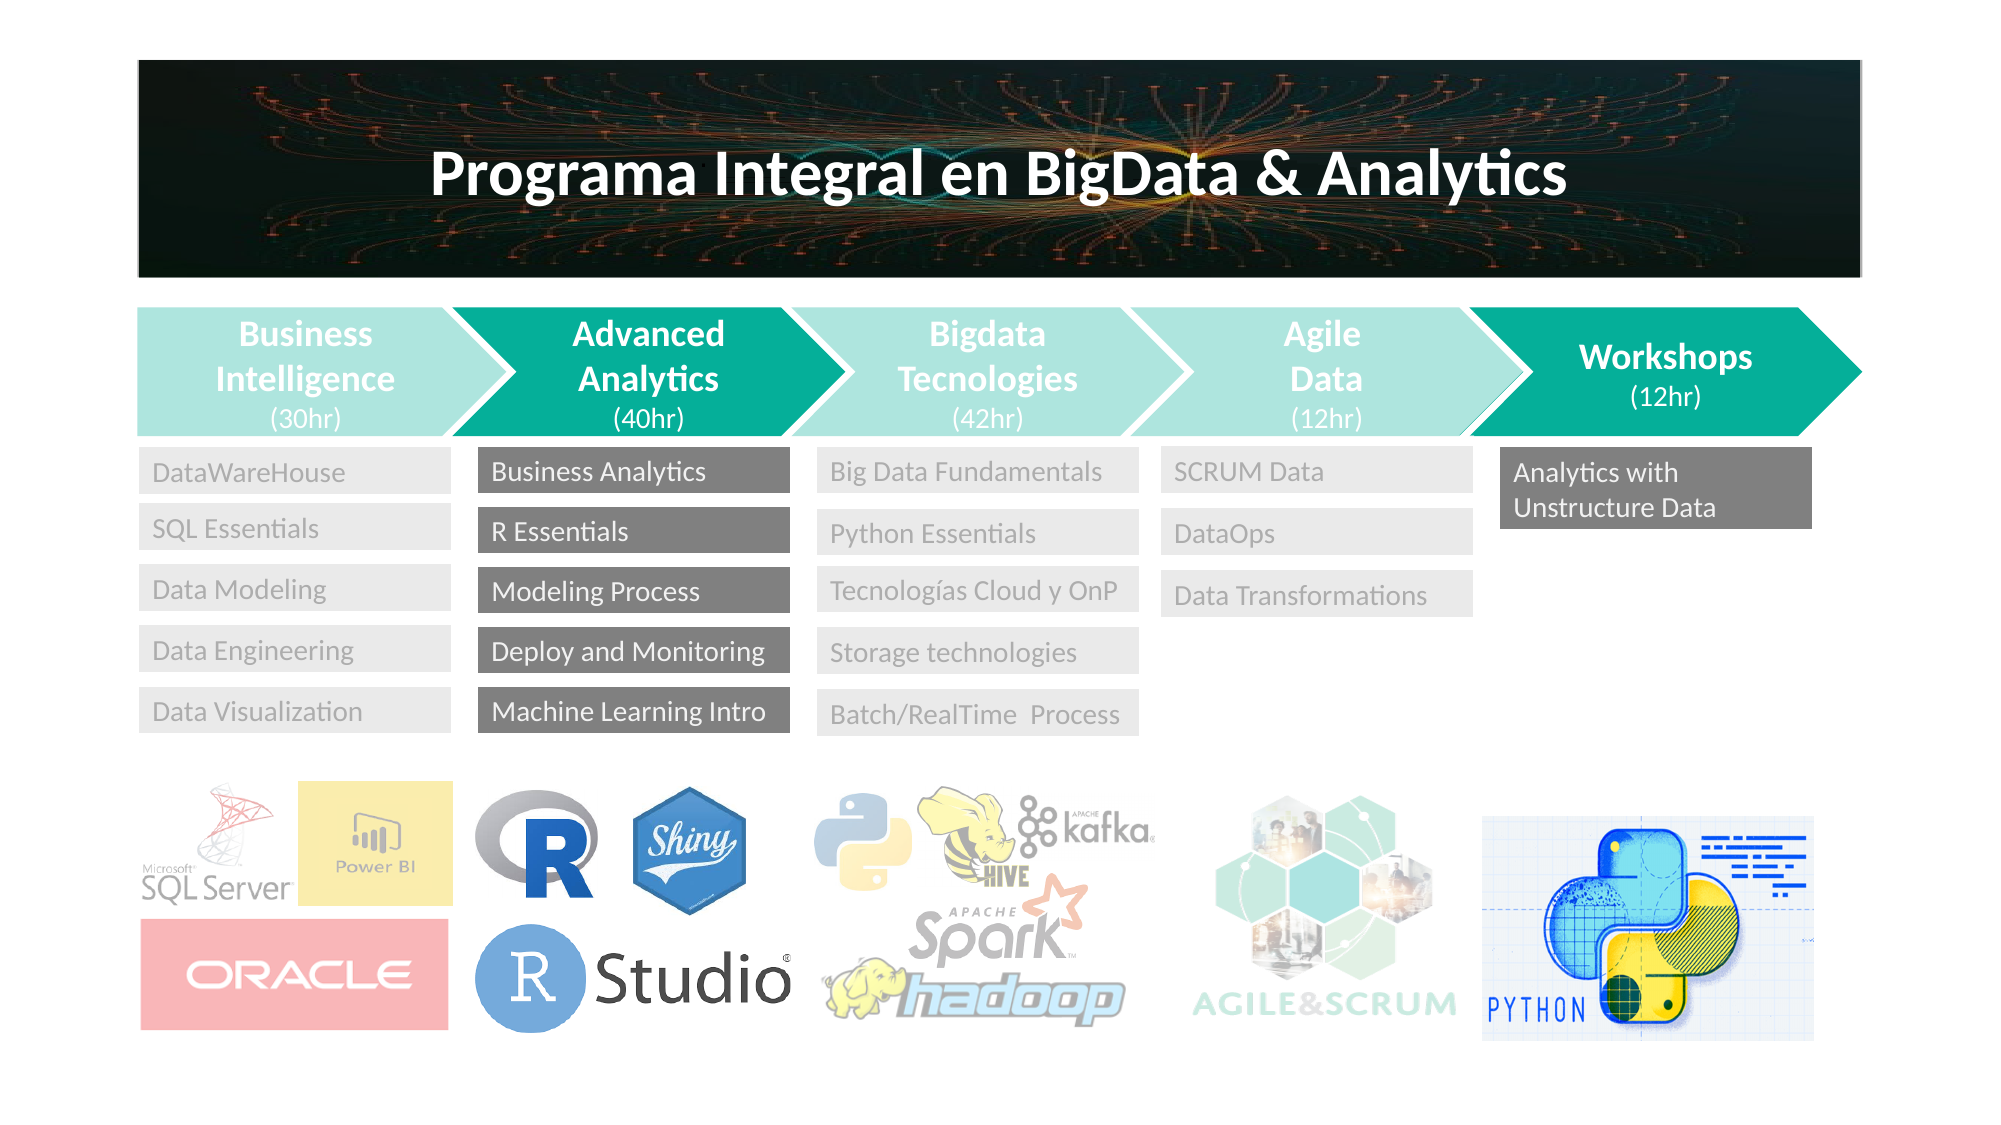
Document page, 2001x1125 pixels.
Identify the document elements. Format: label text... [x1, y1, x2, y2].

text_box Modeling Process [475, 564, 789, 616]
picture [475, 924, 791, 1033]
text_box Business Analytics [475, 444, 789, 496]
text_box Analytics with Unstructure Data [1497, 444, 1815, 532]
text_box Machine Learning Intro [475, 683, 789, 736]
picture [137, 916, 449, 1041]
picture [137, 59, 1863, 278]
picture [475, 789, 599, 898]
picture [633, 786, 746, 916]
text_box [789, 434, 1475, 1033]
picture [1482, 816, 1814, 1041]
text_box Deploy and Monitoring [475, 624, 789, 676]
text_box [135, 437, 457, 1033]
text_box Workshops (12hr) [1466, 306, 1864, 438]
picture [814, 786, 1155, 1041]
text_box [82, 305, 1525, 437]
picture [141, 781, 295, 906]
text_box Advanced Analytics (40hr) [449, 306, 847, 438]
text_box R Essentials [475, 504, 789, 556]
picture [1179, 781, 1470, 1041]
picture [298, 781, 453, 906]
